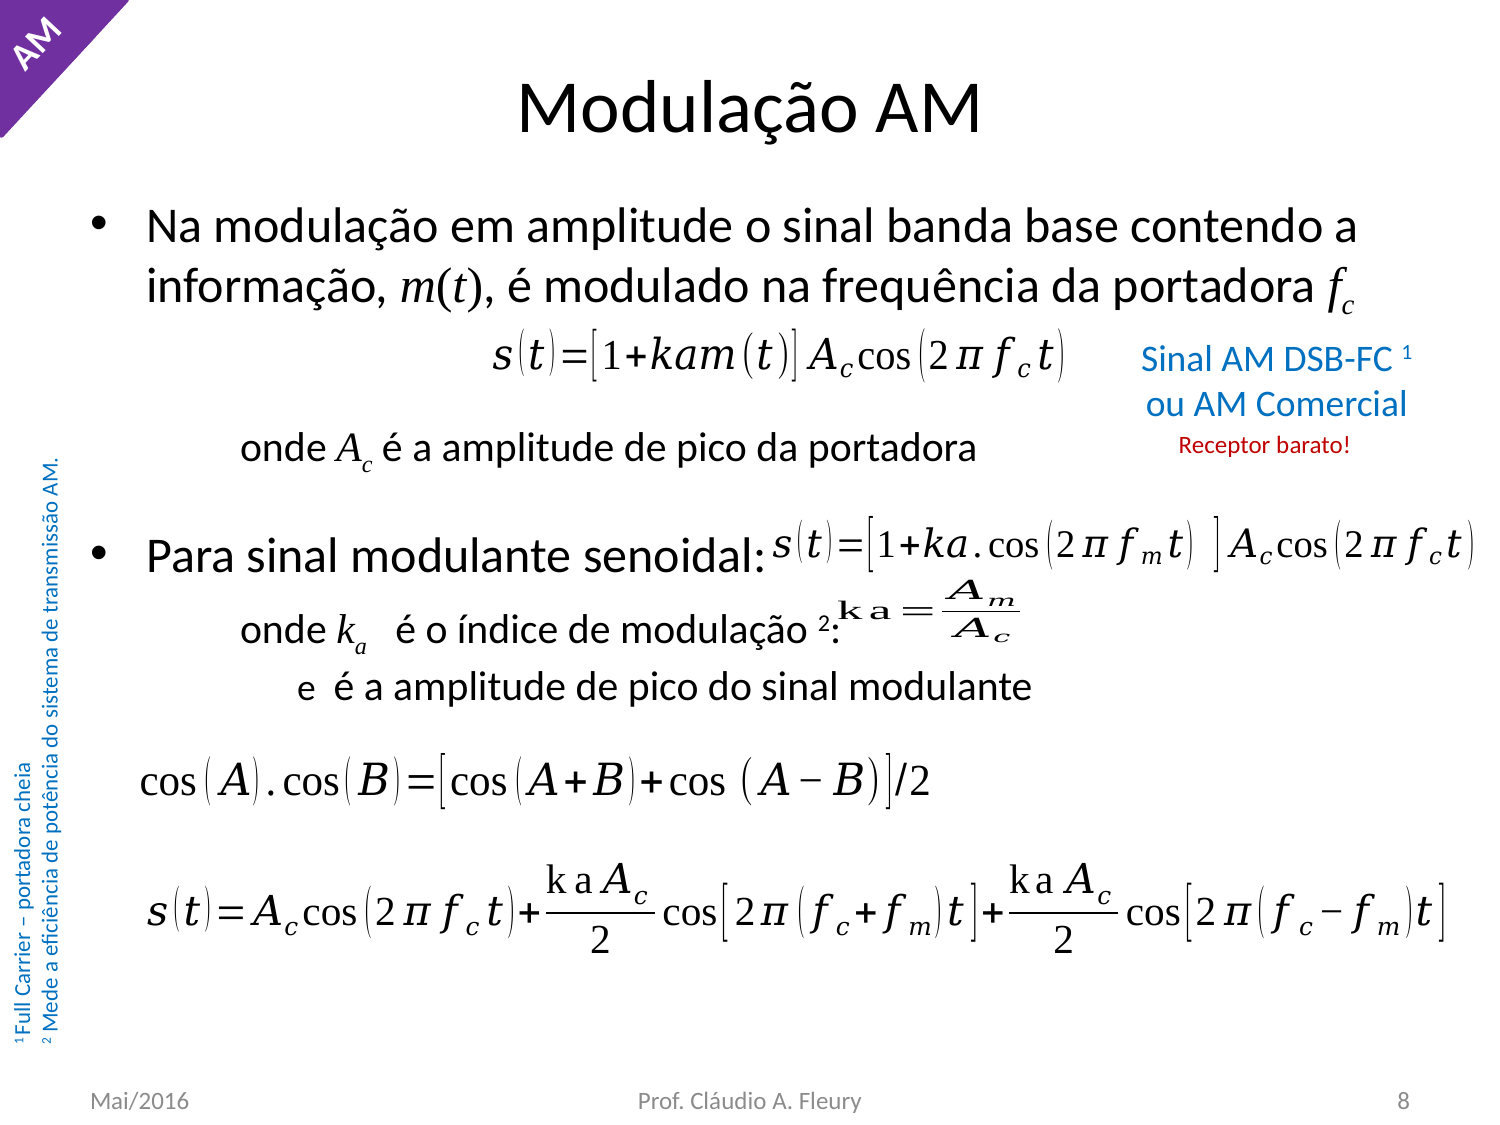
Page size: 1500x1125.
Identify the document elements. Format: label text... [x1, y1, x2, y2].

text_box 1 Full Carrier – portadora cheia 2 Mede a eficiência de potência do sistema de transmissão AM. [0, 442, 70, 1060]
title Modulação AM [75, 45, 1425, 161]
text_box Receptor barato! [1163, 420, 1367, 466]
slide_number 8 [1074, 1069, 1425, 1125]
slide_number Mai/2016 [75, 1069, 425, 1125]
footer Prof. Cláudio A. Fleury [512, 1069, 988, 1125]
text_box Sinal AM DSB-FC 1 ou AM Comercial [1126, 326, 1428, 431]
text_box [0, 0, 128, 136]
